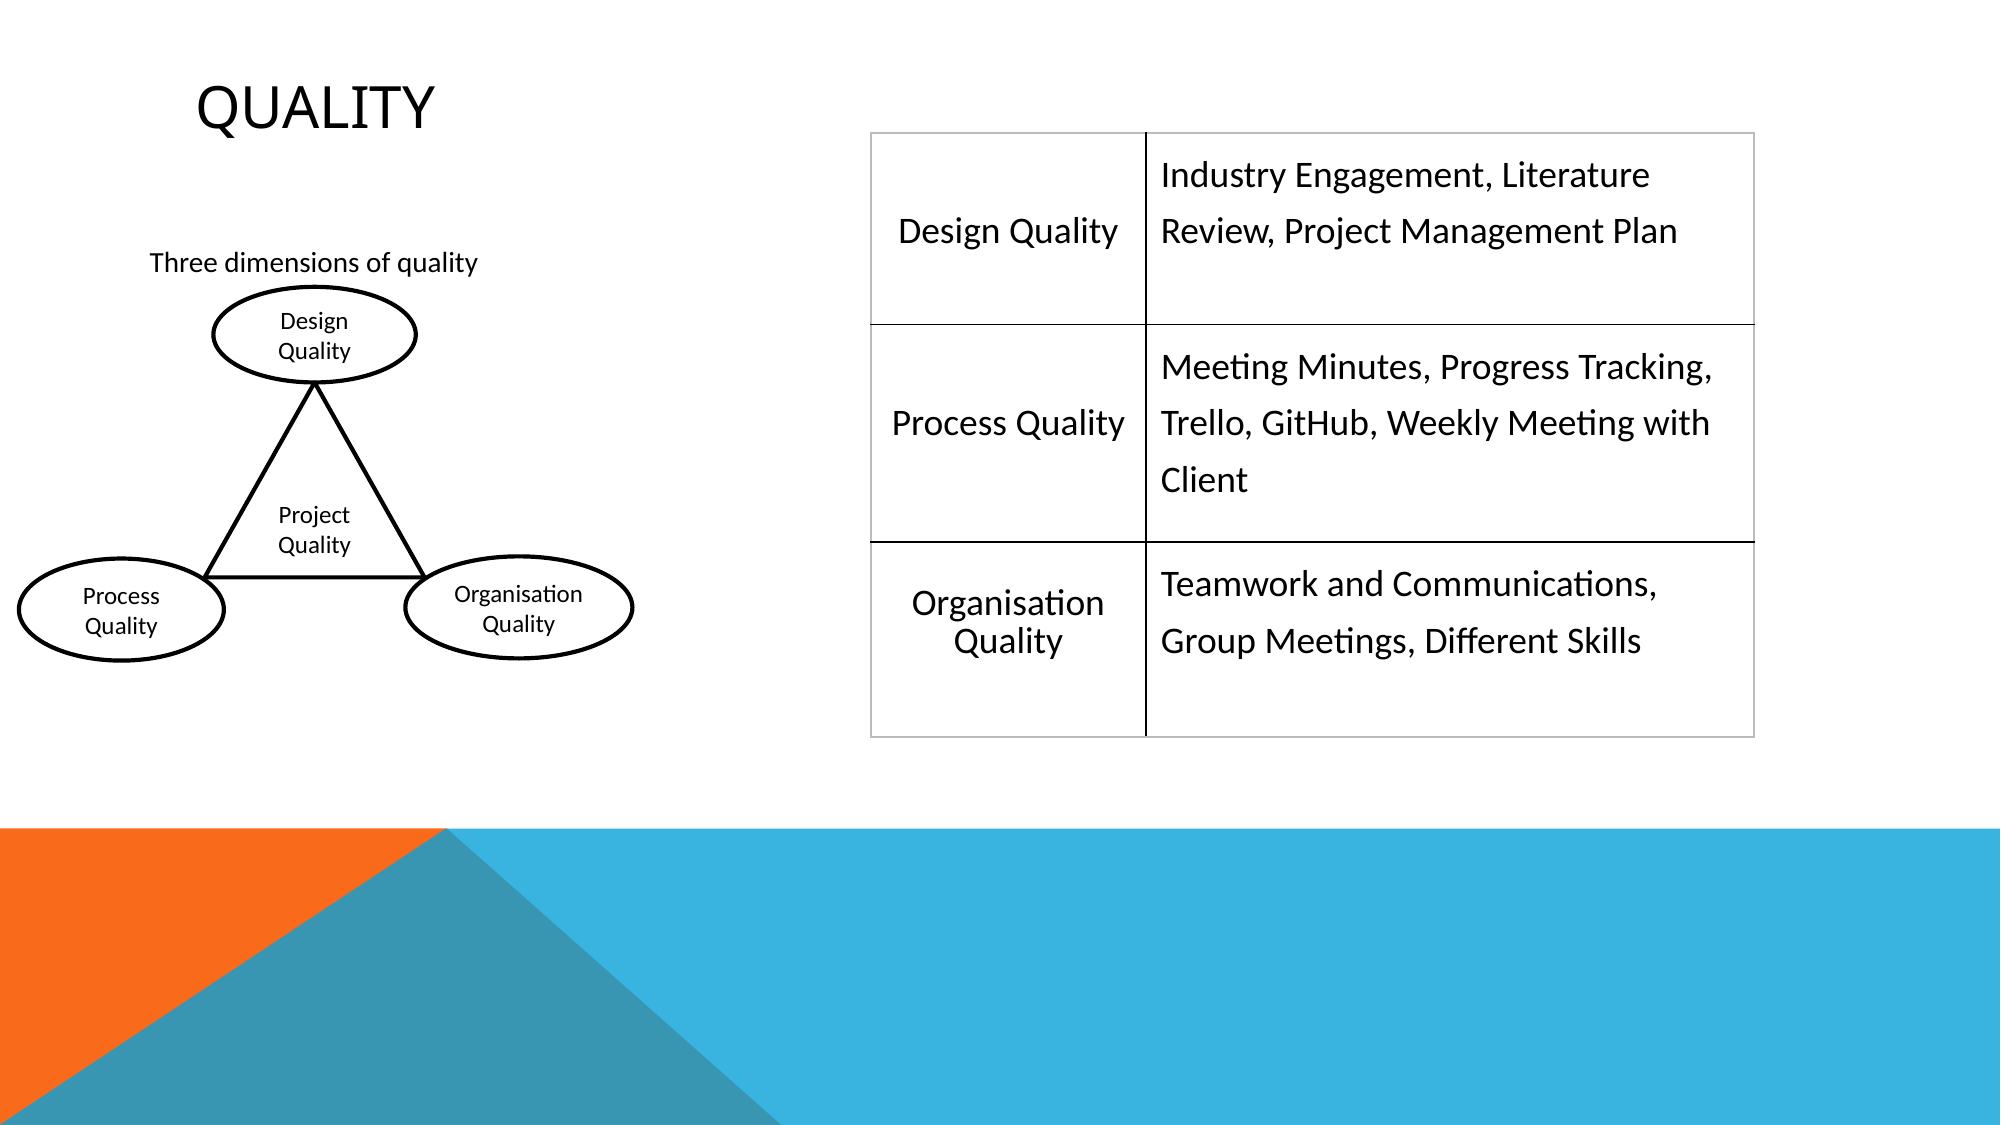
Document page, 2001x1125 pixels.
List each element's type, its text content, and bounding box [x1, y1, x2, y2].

text_box Three dimensions of quality [134, 236, 495, 286]
table_cell Teamwork and Communications, Group Meetings, Different Skills [1147, 543, 1753, 736]
table_cell Process Quality [872, 325, 1145, 541]
title QUALITY [180, 60, 1825, 150]
table_cell Organisation Quality [872, 543, 1145, 736]
table_header Industry Engagement, Literature Review, Project Management Plan [1147, 134, 1753, 324]
text_box Process Quality [16, 556, 226, 663]
table_header Design Quality [872, 134, 1145, 324]
text_box Project Quality [202, 380, 427, 580]
table_cell Meeting Minutes, Progress Tracking, Trello, GitHub, Weekly Meeting with Client [1147, 325, 1753, 541]
text_box Design Quality [211, 286, 418, 385]
text_box Organisation Quality [403, 554, 635, 661]
